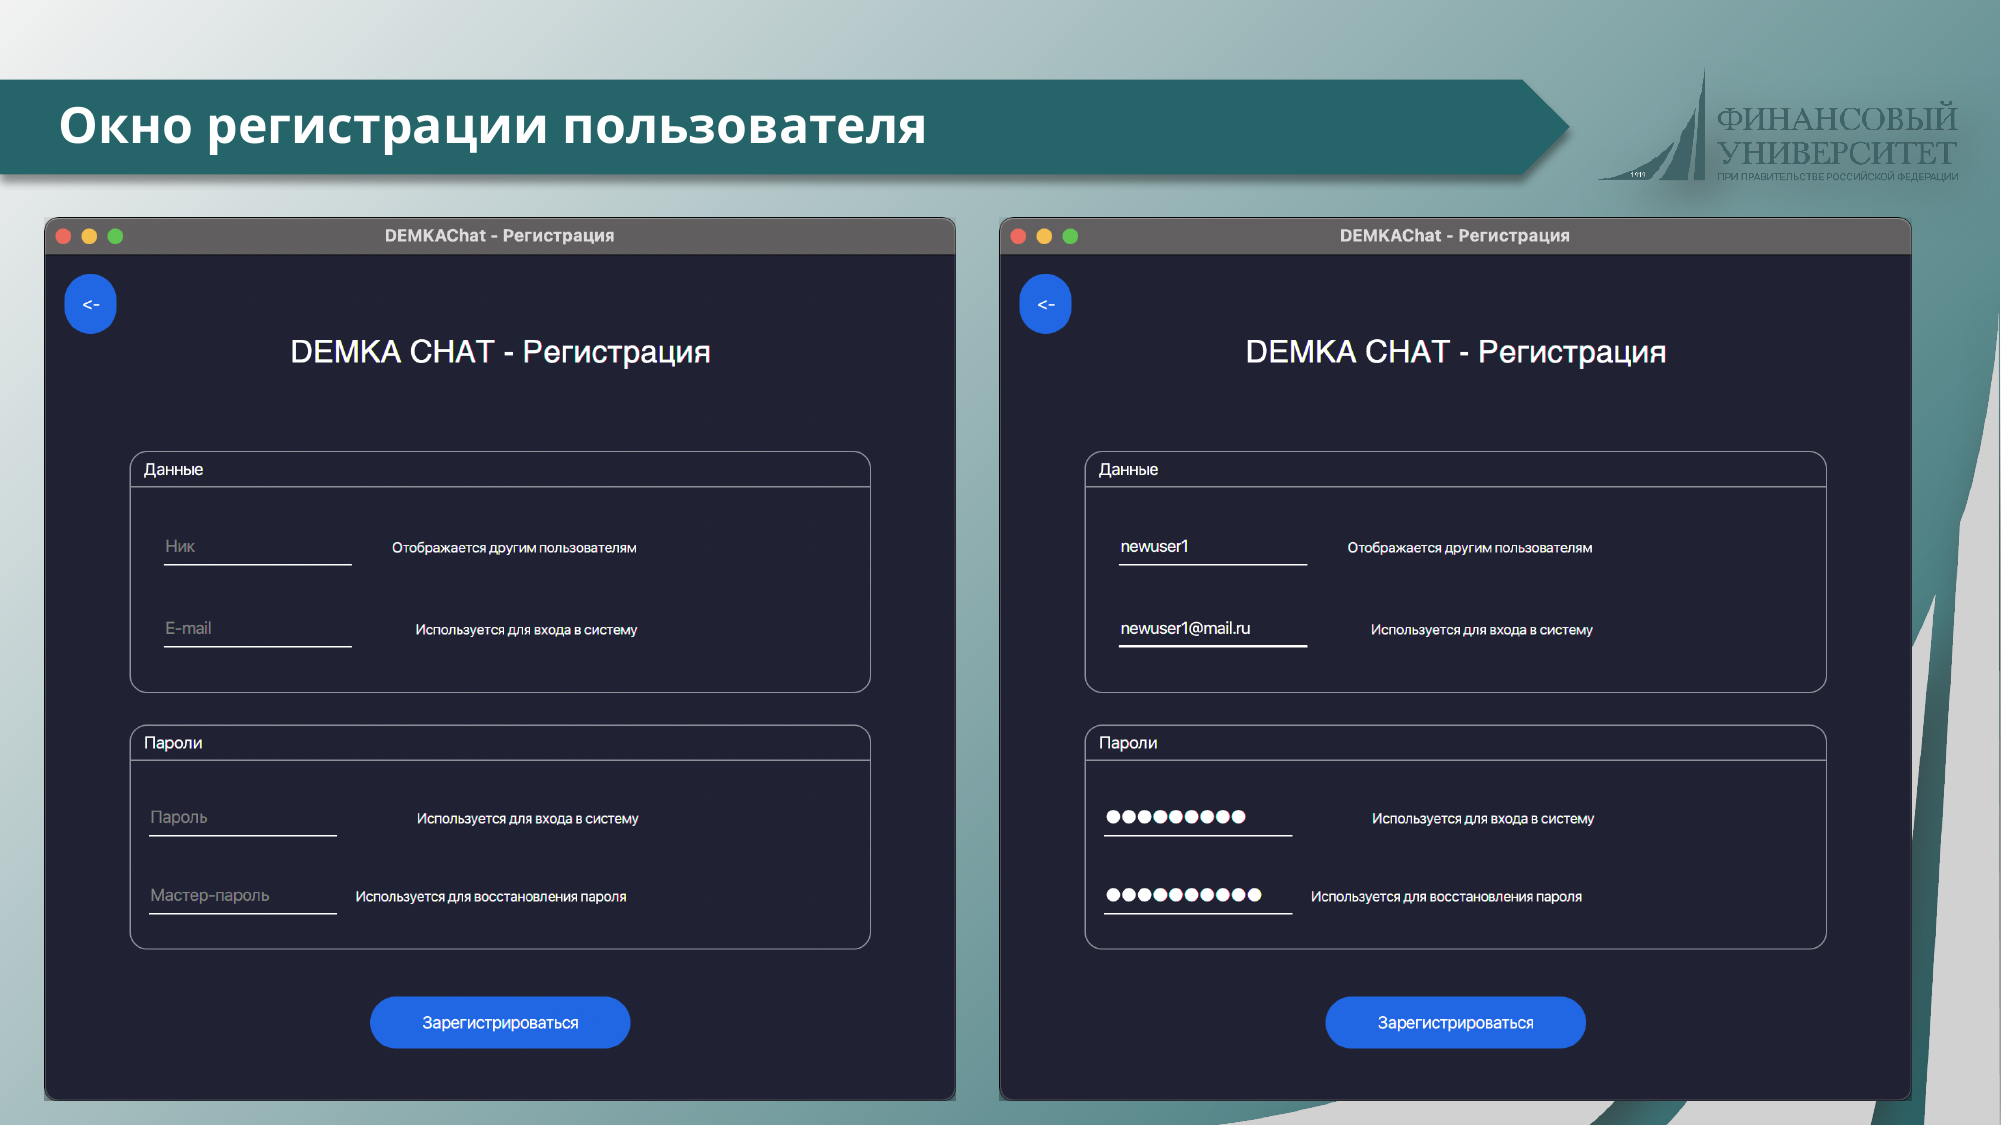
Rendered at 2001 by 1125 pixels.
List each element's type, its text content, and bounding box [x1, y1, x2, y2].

title Окно регистрации пользователя [44, 92, 1749, 155]
picture [44, 217, 956, 1101]
picture [1595, 62, 1959, 192]
picture [999, 217, 1912, 1101]
